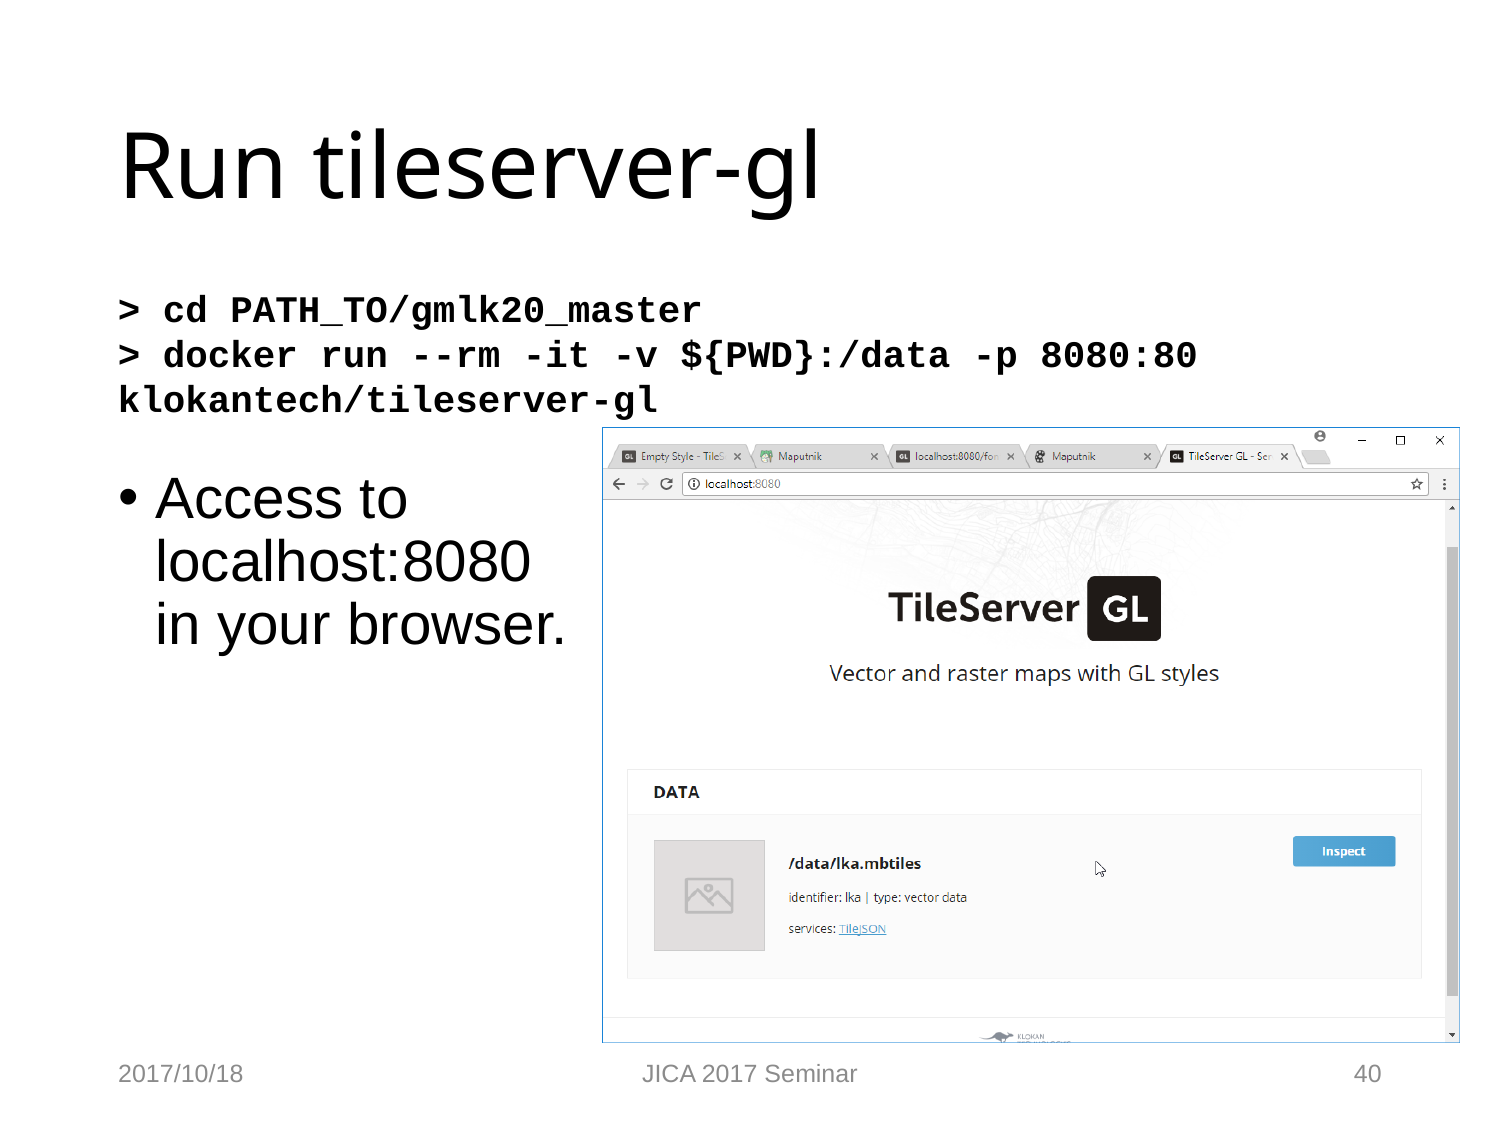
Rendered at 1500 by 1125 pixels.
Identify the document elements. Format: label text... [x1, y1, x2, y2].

text_box > cd PATH_TO/gmlk20_master > docker run --rm -it -v ${PWD}:/data -p 8080:80 klokantech/tileserver-gl [103, 277, 1338, 427]
footer JICA 2017 Seminar [496, 1042, 1004, 1103]
title Run tileserver-gl [103, 59, 1397, 278]
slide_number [103, 1042, 441, 1103]
list Access to localhost:8080 in your browser. [103, 460, 602, 679]
slide_number 40 [1059, 1043, 1397, 1103]
picture [602, 426, 1460, 1043]
